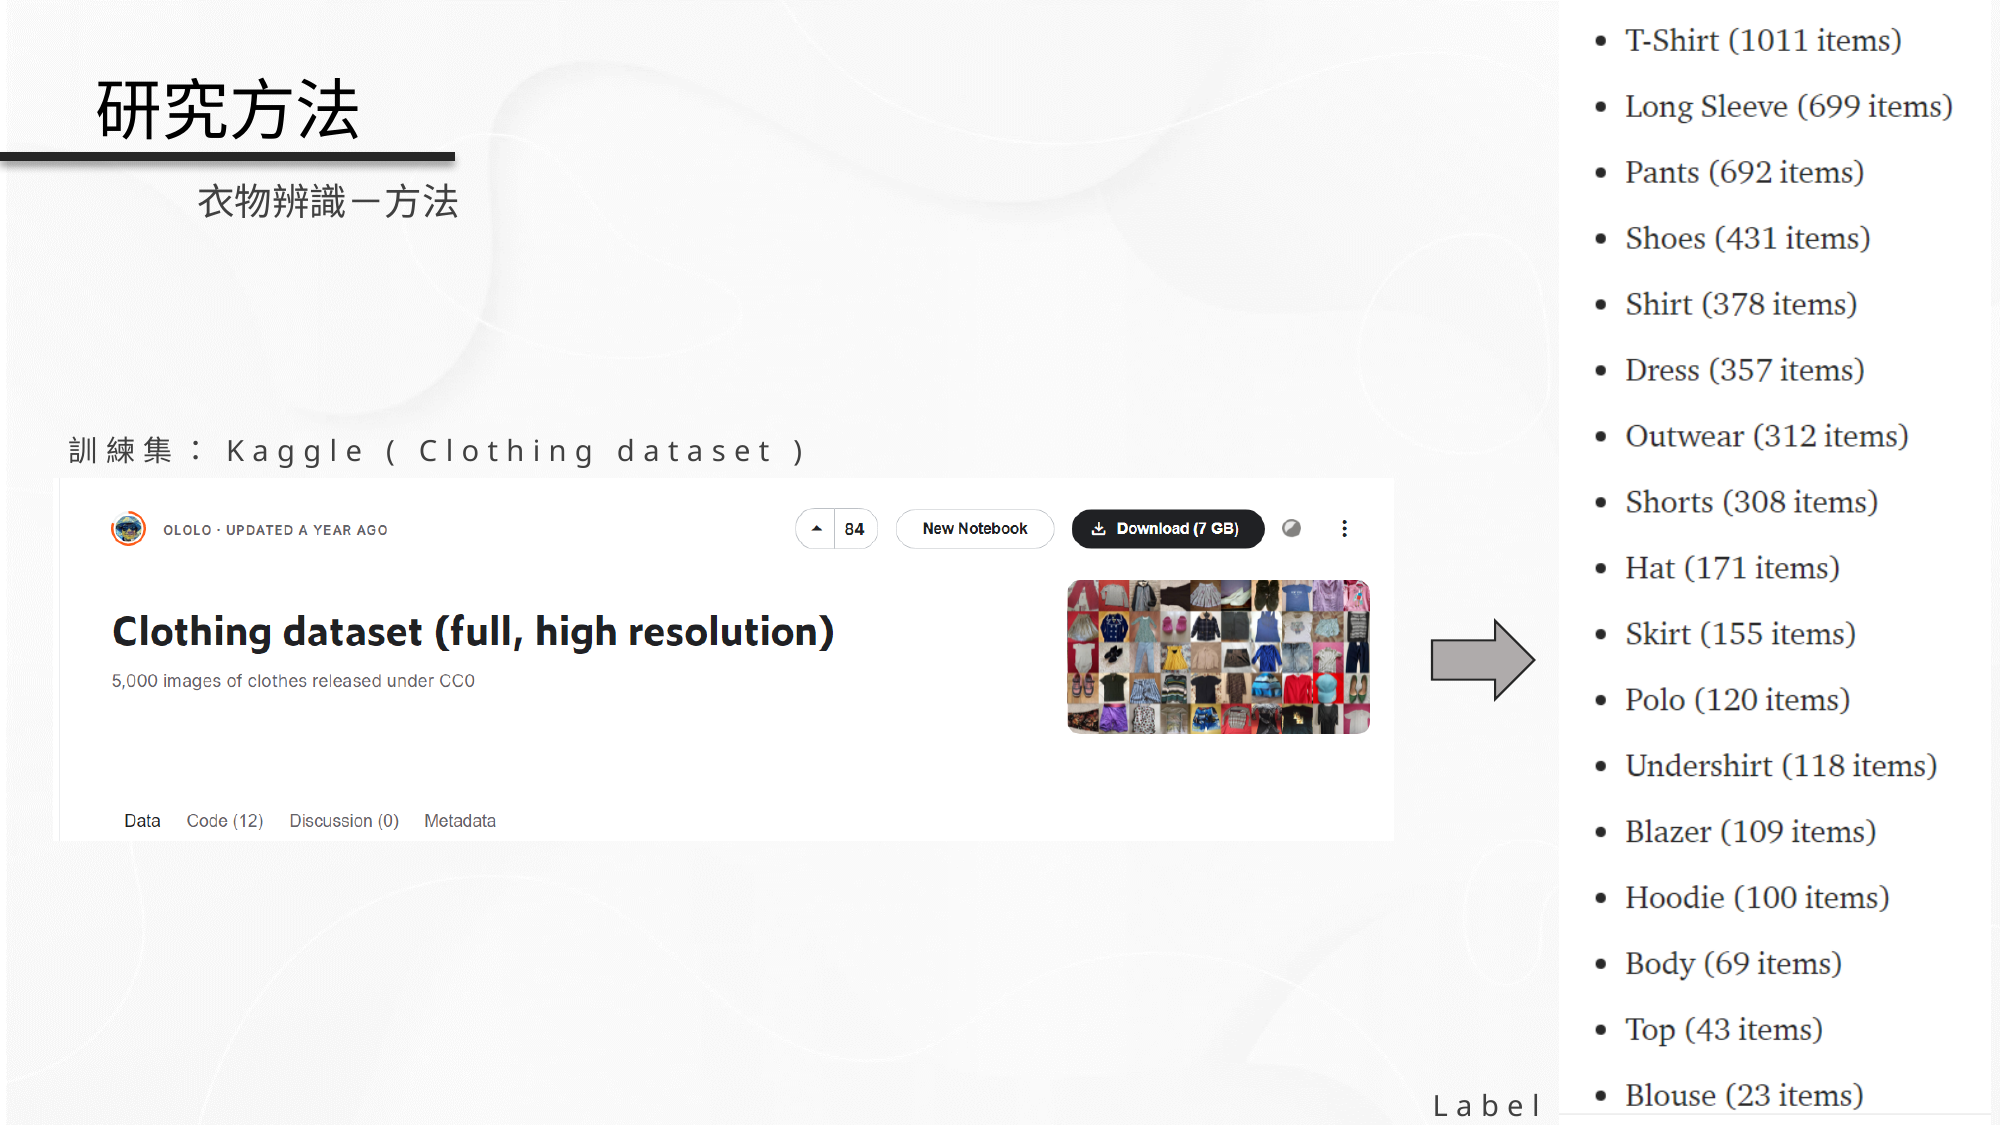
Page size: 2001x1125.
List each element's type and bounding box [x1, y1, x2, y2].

picture [6, 0, 2000, 1125]
text_box [0, 60, 636, 157]
